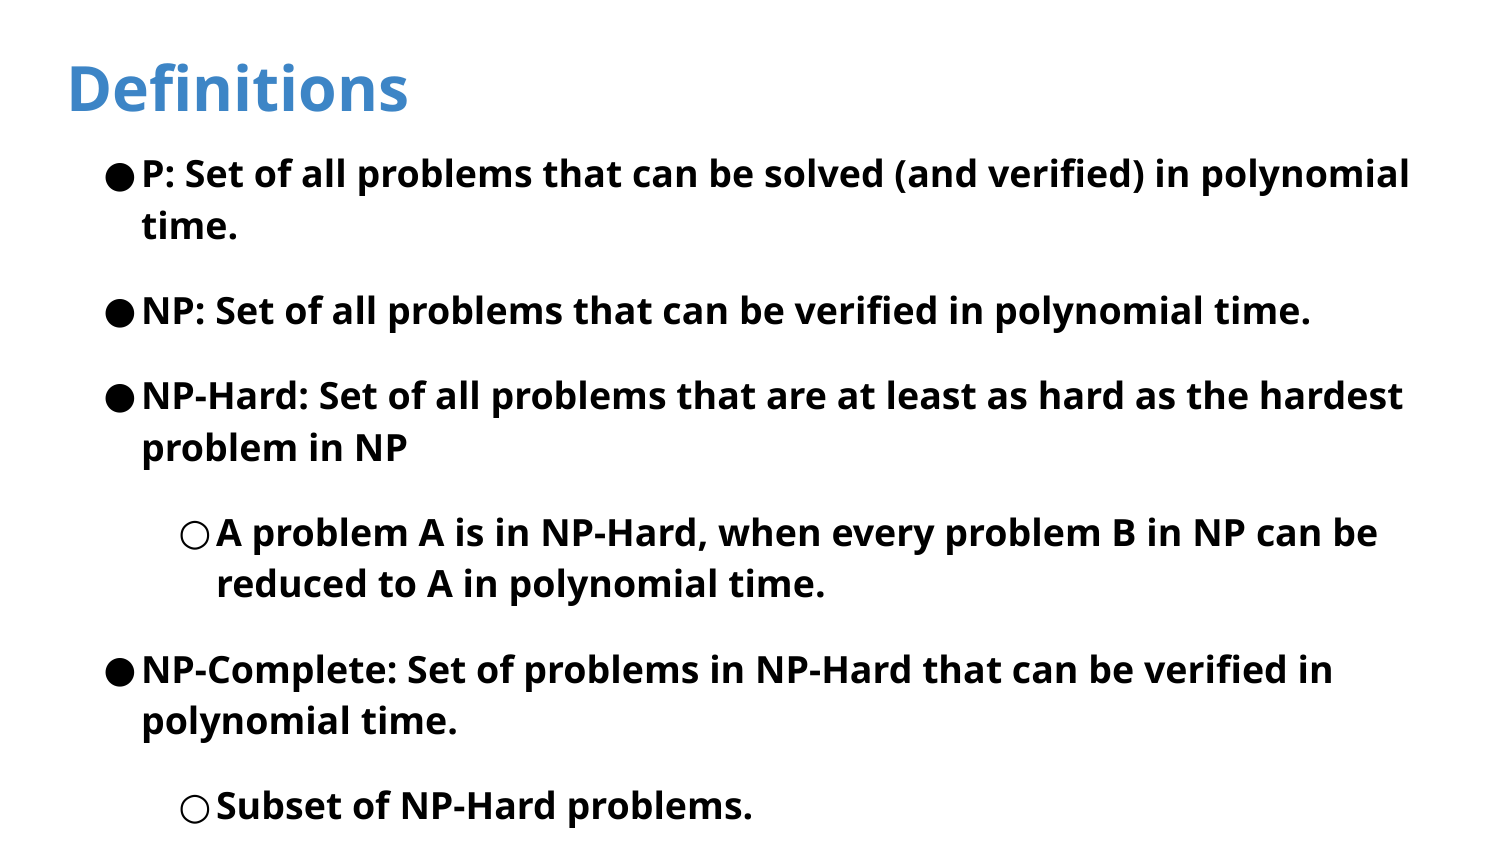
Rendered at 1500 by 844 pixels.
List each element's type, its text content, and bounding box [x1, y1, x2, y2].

title Definitions [51, 34, 1449, 128]
list P: Set of all problems that can be solved (and verified) in polynomial time. NP: Set of all problems that can be verified in polynomial time. NP-Hard: Set of all problems that are at least as hard as the hardest problem in NP A problem A is in NP-Hard, when every problem B in NP can be reduced to A in polynomial time. NP-Complete: Set of problems in NP-Hard that can be verified in polynomial time. Subset of NP-Hard problems. [51, 128, 1449, 761]
